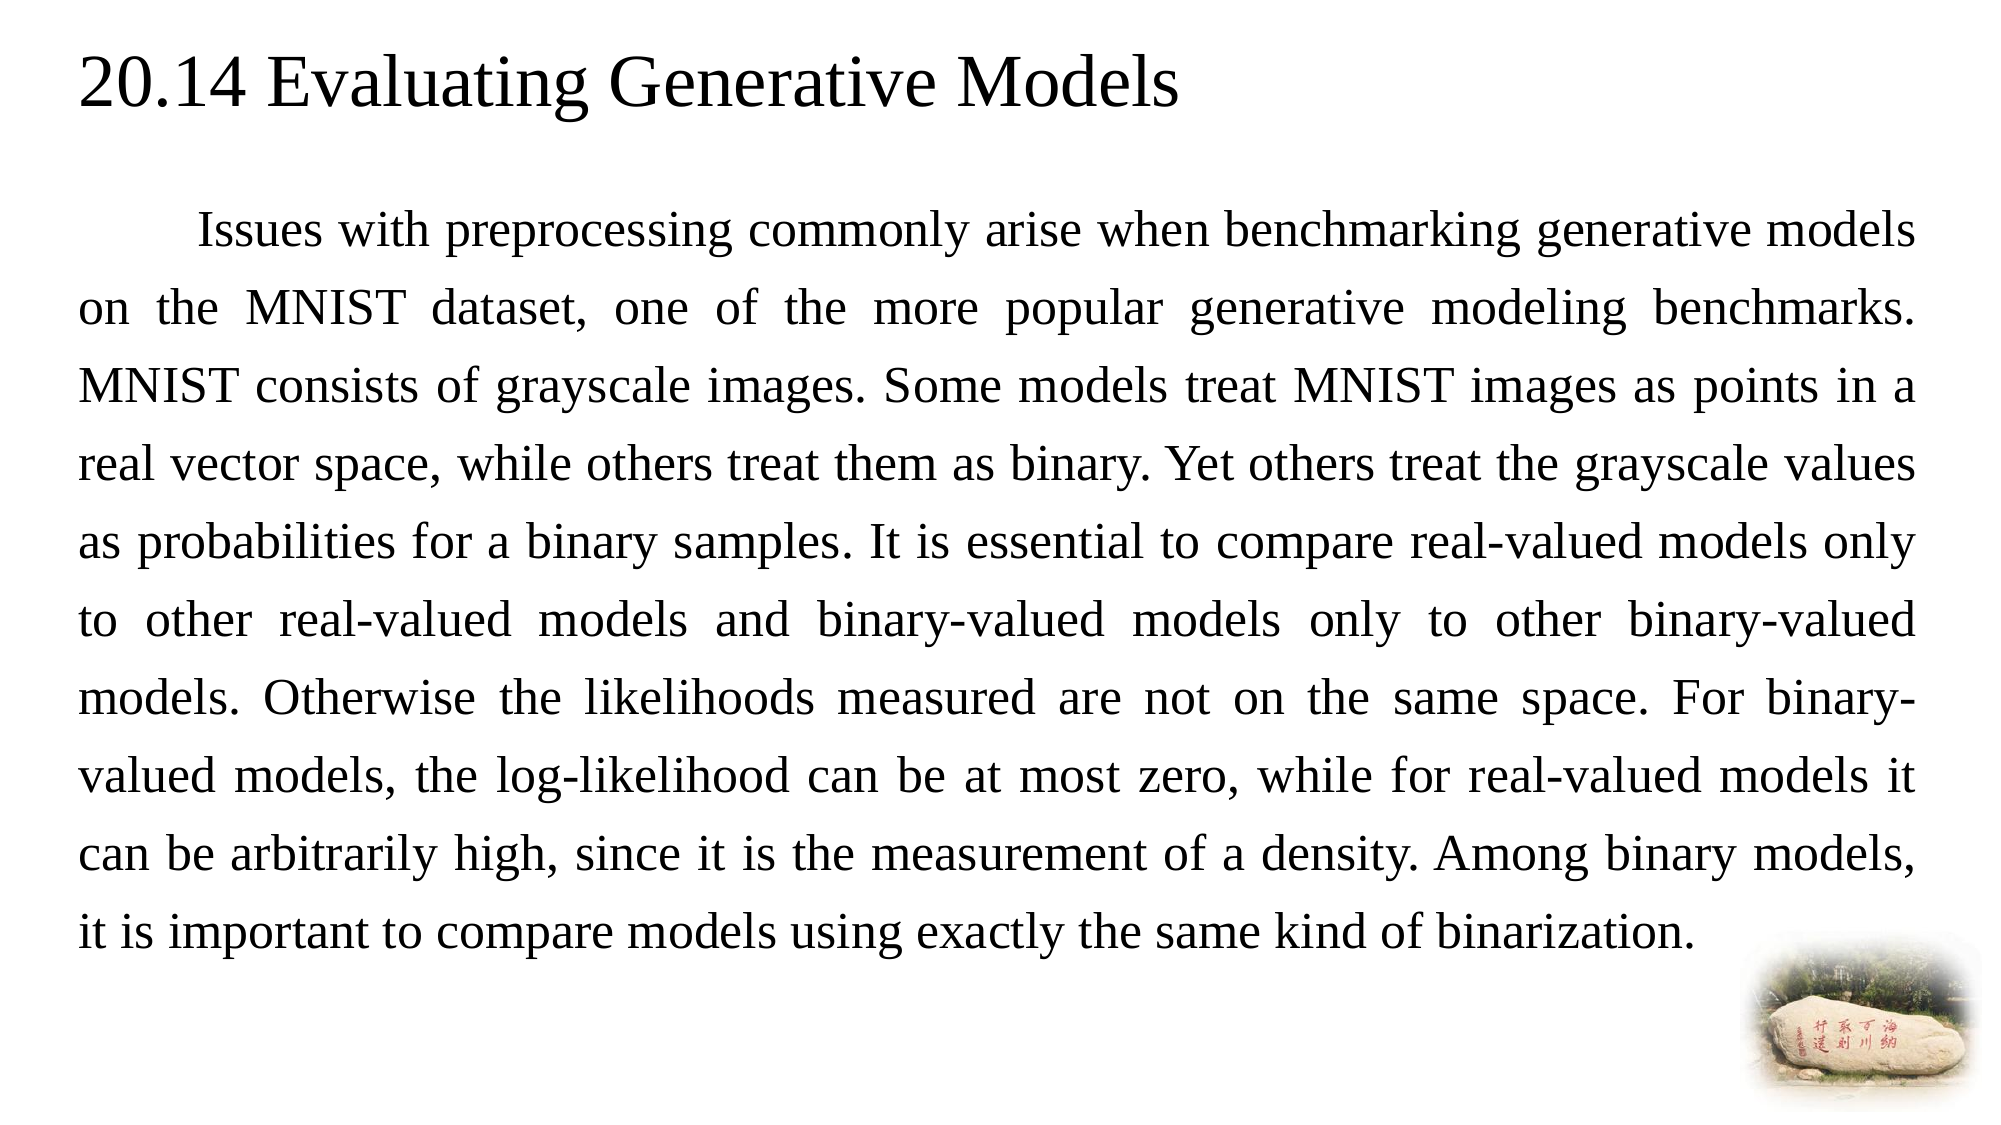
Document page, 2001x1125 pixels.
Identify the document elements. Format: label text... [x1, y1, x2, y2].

list Issues with preprocessing commonly arise when benchmarking generative models on the MNIST dataset, one of the more popular generative modeling benchmarks. MNIST consists of grayscale images. Some models treat MNIST images as points in a real vector space, while others treat them as binary. Yet others treat the grayscale values as probabilities for a binary samples. It is essential to compare real-valued models only to other real-valued models and binary-valued models only to other binary-valued models. Otherwise the likelihoods measured are not on the same space. For binary-valued models, the log-likelihood can be at most zero, while for real-valued models it can be arbitrarily high, since it is the measurement of a density. Among binary models, it is important to compare models using exactly the same kind of binarization. [63, 171, 1936, 1014]
picture [1740, 927, 1985, 1112]
title 20.14 Evaluating Generative Models [63, 21, 1936, 142]
